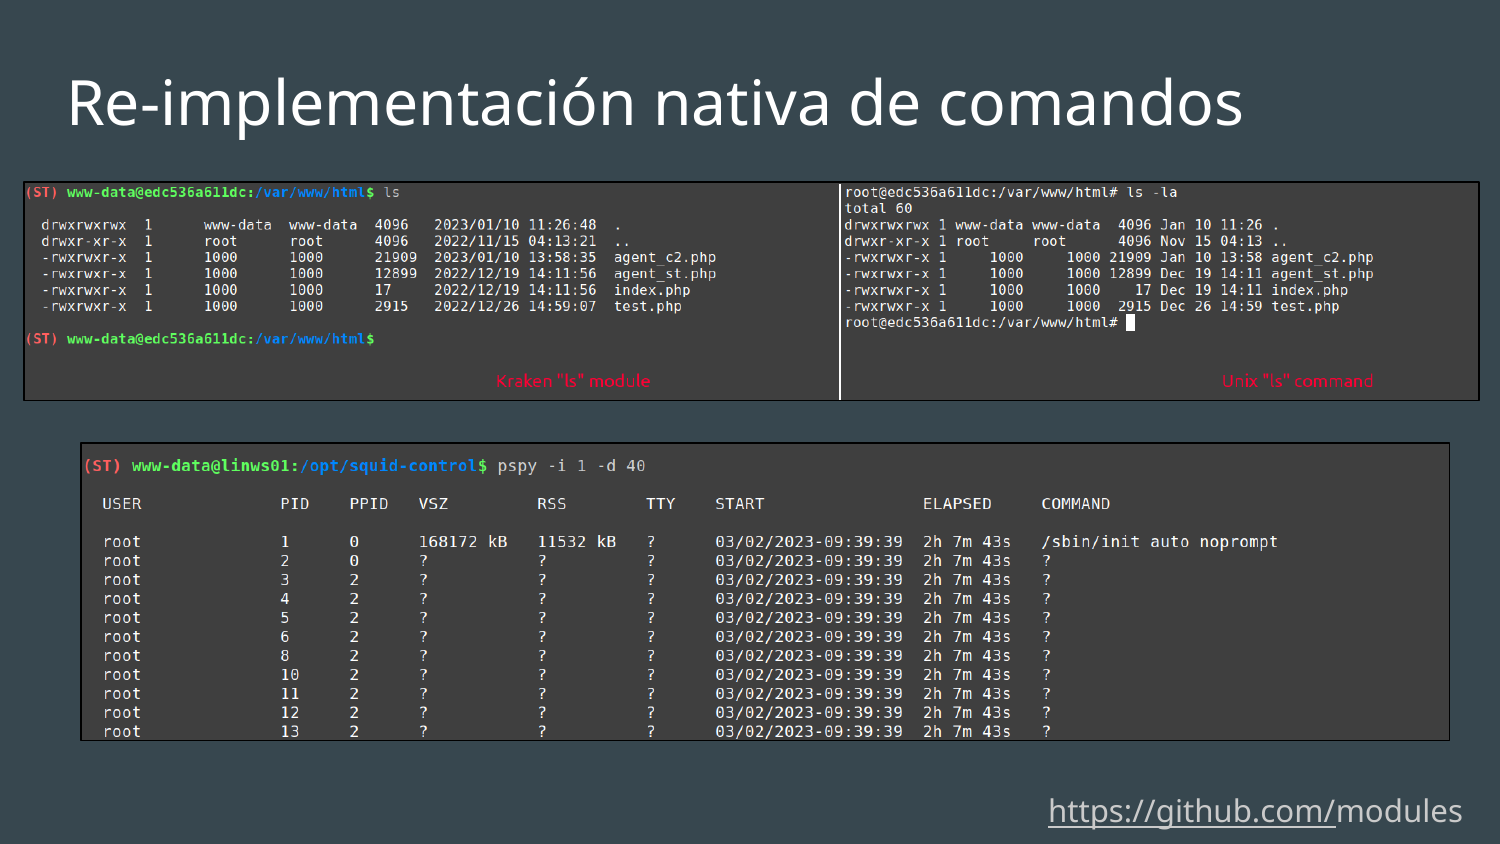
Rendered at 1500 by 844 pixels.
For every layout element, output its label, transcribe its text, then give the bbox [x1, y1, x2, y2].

picture [24, 182, 1479, 400]
title Re-implementación nativa de comandos [51, 48, 1449, 142]
list https://github.com/modules [691, 770, 1479, 844]
picture [81, 443, 1450, 741]
